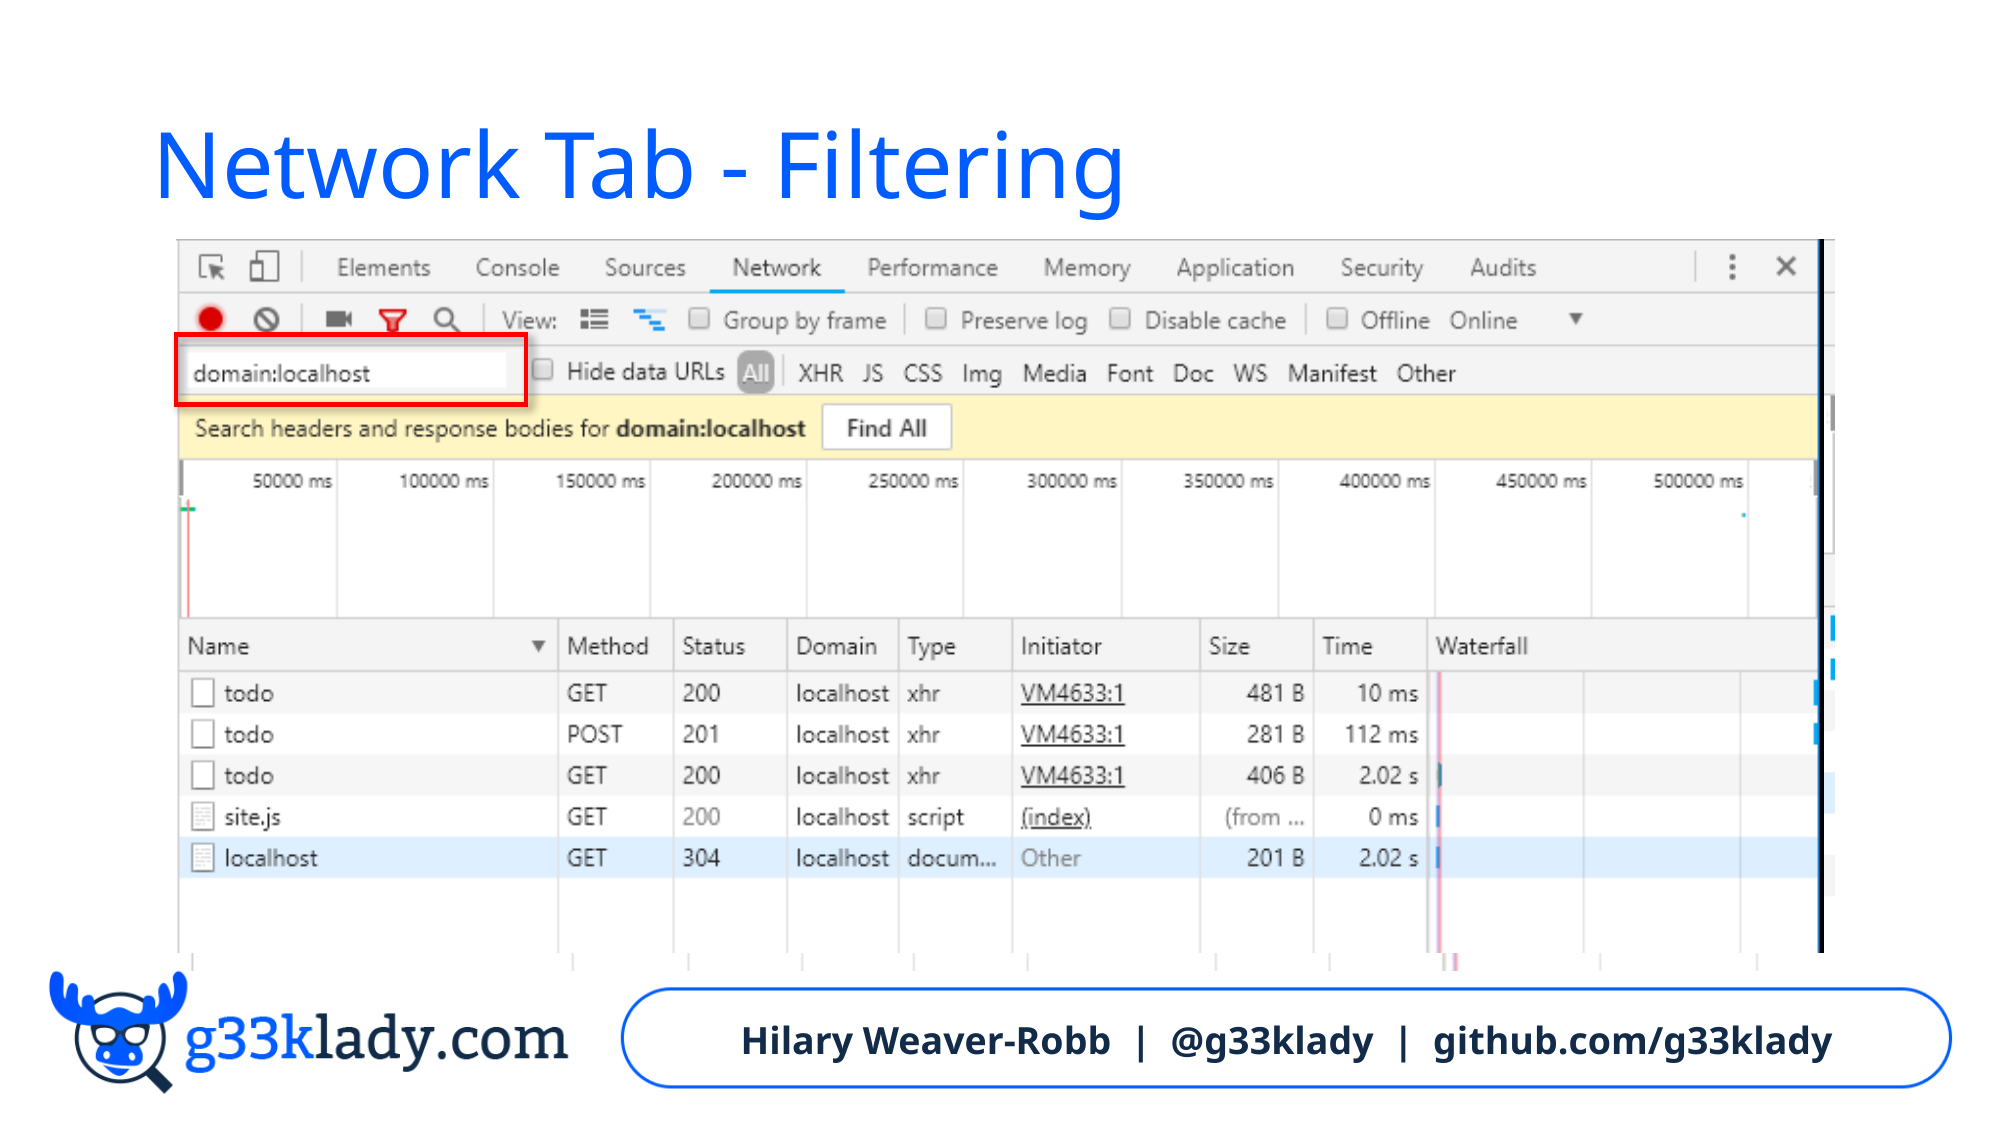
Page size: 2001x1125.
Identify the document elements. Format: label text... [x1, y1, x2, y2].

title Network Tab - Filtering [137, 59, 1863, 278]
picture [0, 0, 2000, 1125]
footer Hilary Weaver-Robb | @g33klady | github.com/g33klady [611, 1009, 1964, 1070]
